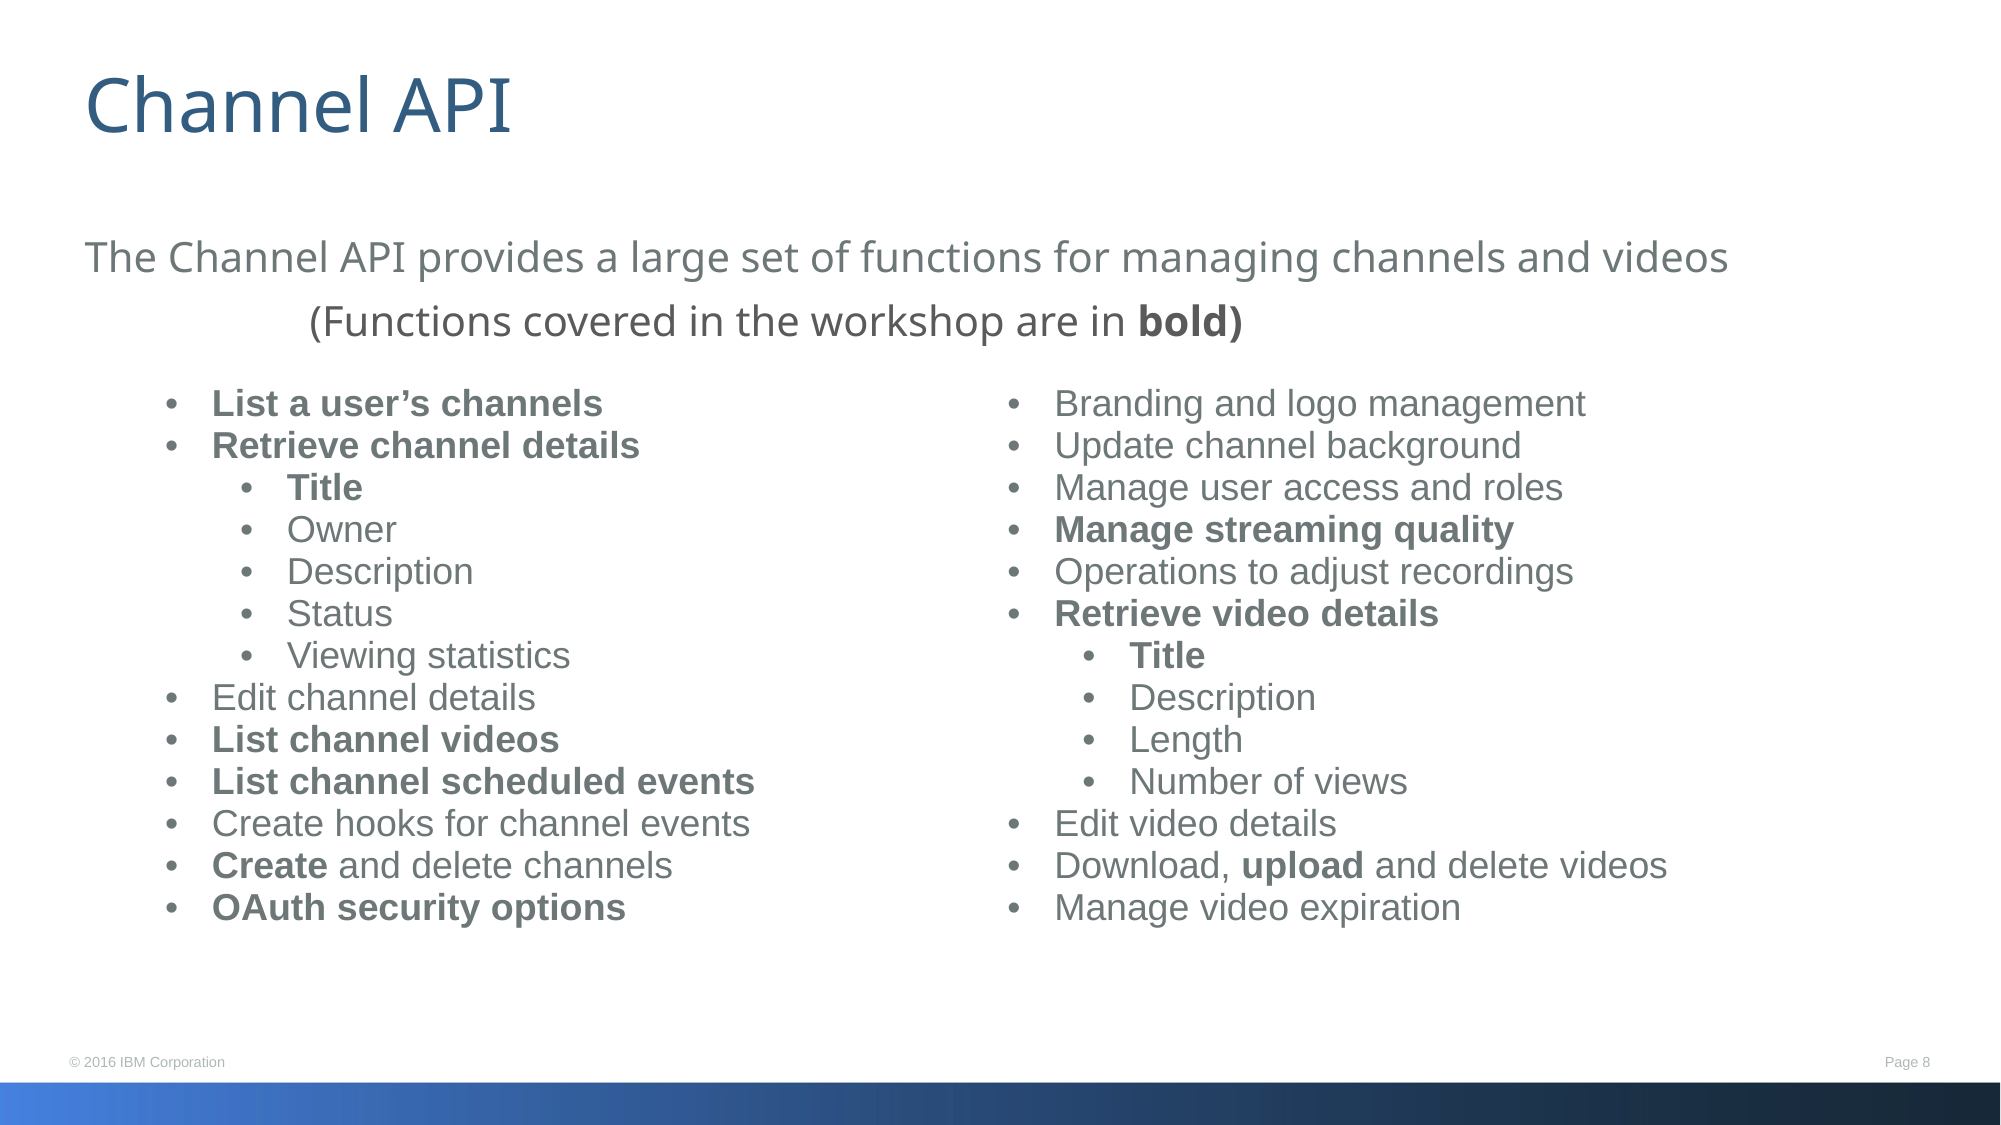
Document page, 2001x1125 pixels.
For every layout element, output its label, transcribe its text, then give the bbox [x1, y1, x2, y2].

title Channel API [69, 59, 1931, 182]
table_header List a user’s channels Retrieve channel details Title Owner Description Status Viewing statistics Edit channel details List channel videos List channel scheduled events Create hooks for channel events Create and delete channels OAuth security options [150, 375, 992, 936]
picture [0, 0, 2001, 1125]
table_header Branding and logo management Update channel background Manage user access and roles Manage streaming quality Operations to adjust recordings Retrieve video details Title Description Length Number of views Edit video details Download, upload and delete videos Manage video expiration [992, 375, 1835, 936]
list The Channel API provides a large set of functions for managing channels and videos (Functions covered in the workshop are in bold) [69, 218, 1931, 1014]
